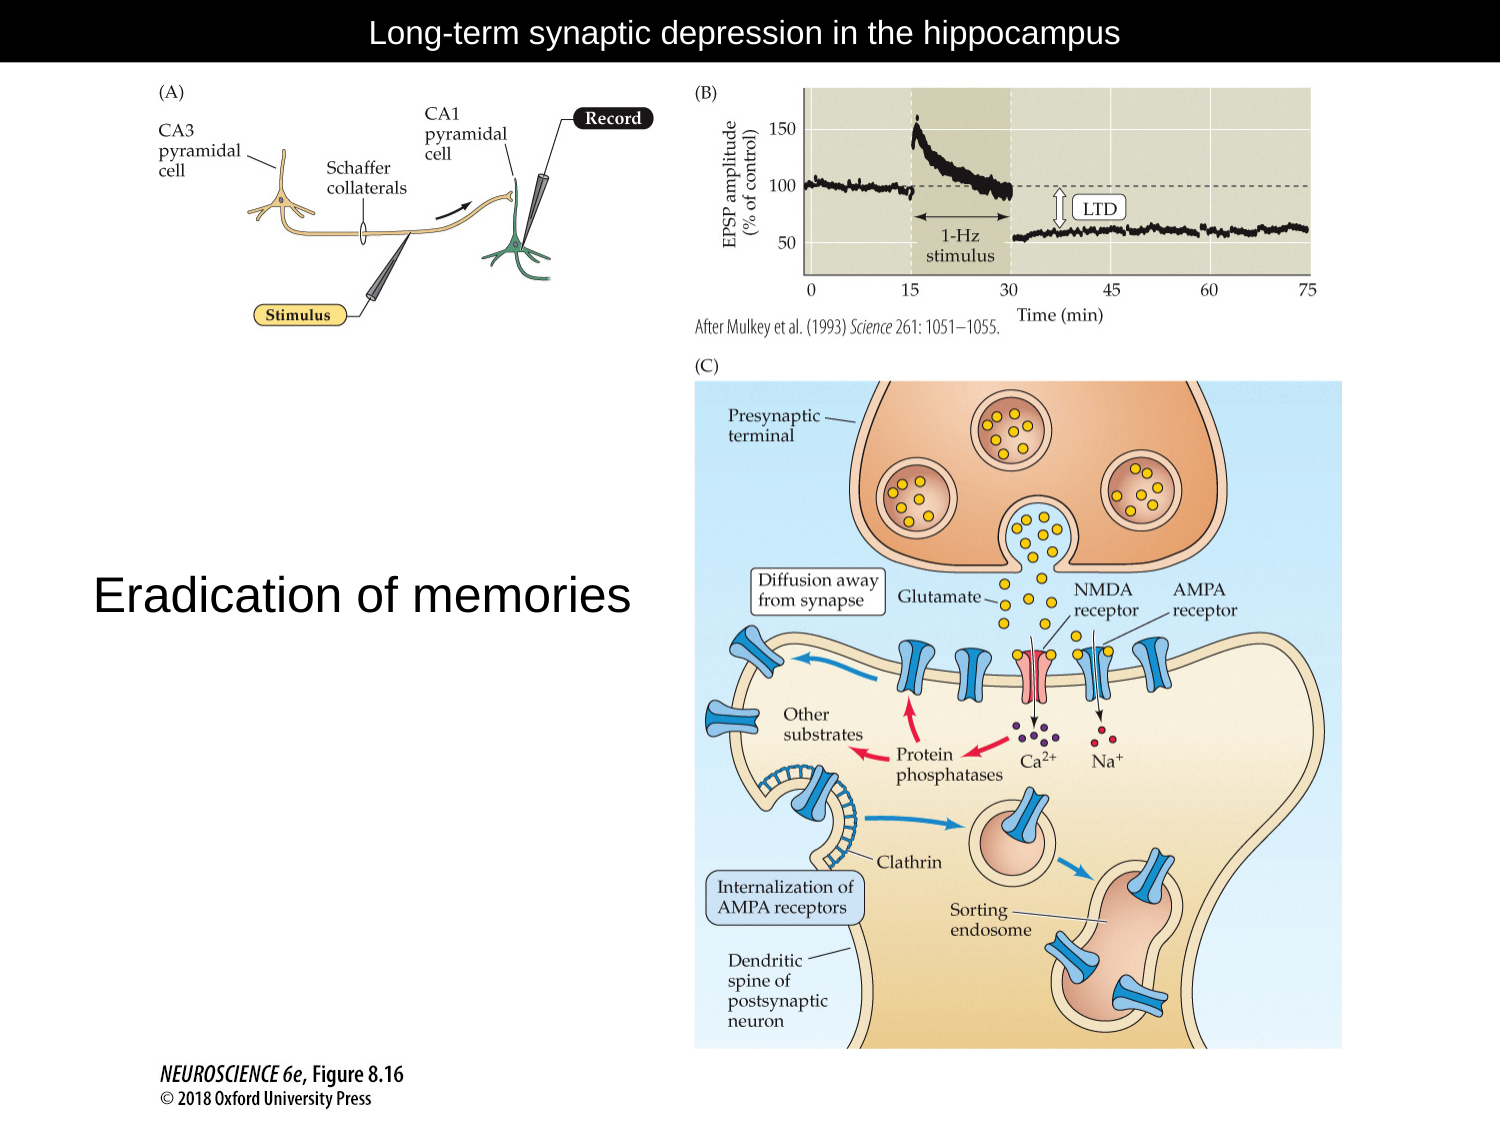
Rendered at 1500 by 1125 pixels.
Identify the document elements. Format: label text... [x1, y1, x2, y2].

title Long-term synaptic depression in the hippocampus [0, 0, 1500, 63]
picture [149, 74, 1349, 1113]
text_box Eradication of memories [78, 555, 144, 631]
